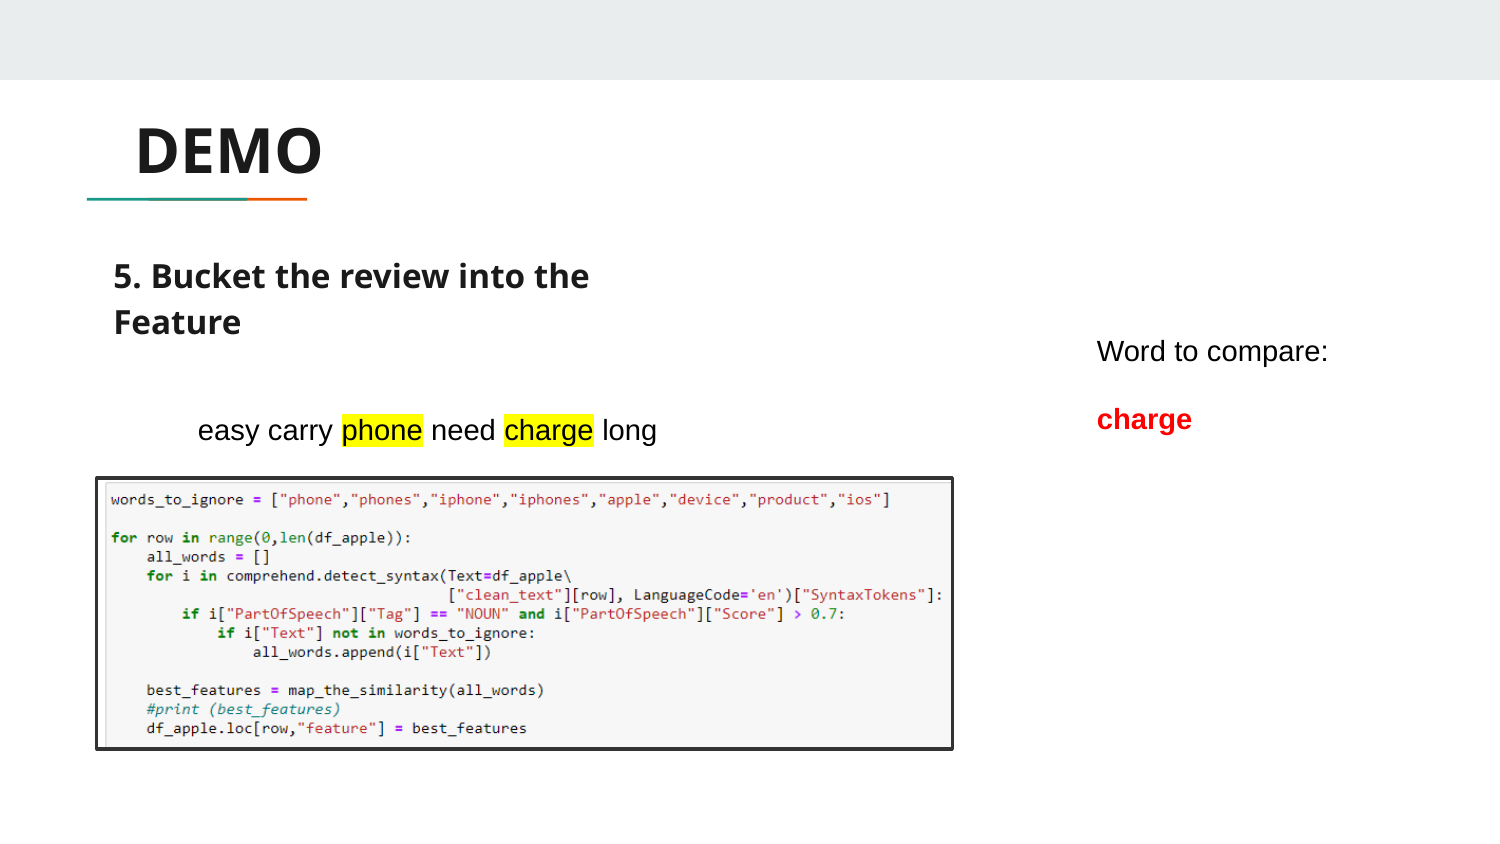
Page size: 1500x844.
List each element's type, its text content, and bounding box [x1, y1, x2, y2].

title DEMO [119, 96, 1381, 184]
picture [98, 479, 952, 748]
text_box 5. Bucket the review into the Feature [98, 234, 716, 476]
text_box Word to compare: charge [1006, 324, 1420, 443]
text_box easy carry phone need charge long [107, 403, 872, 454]
